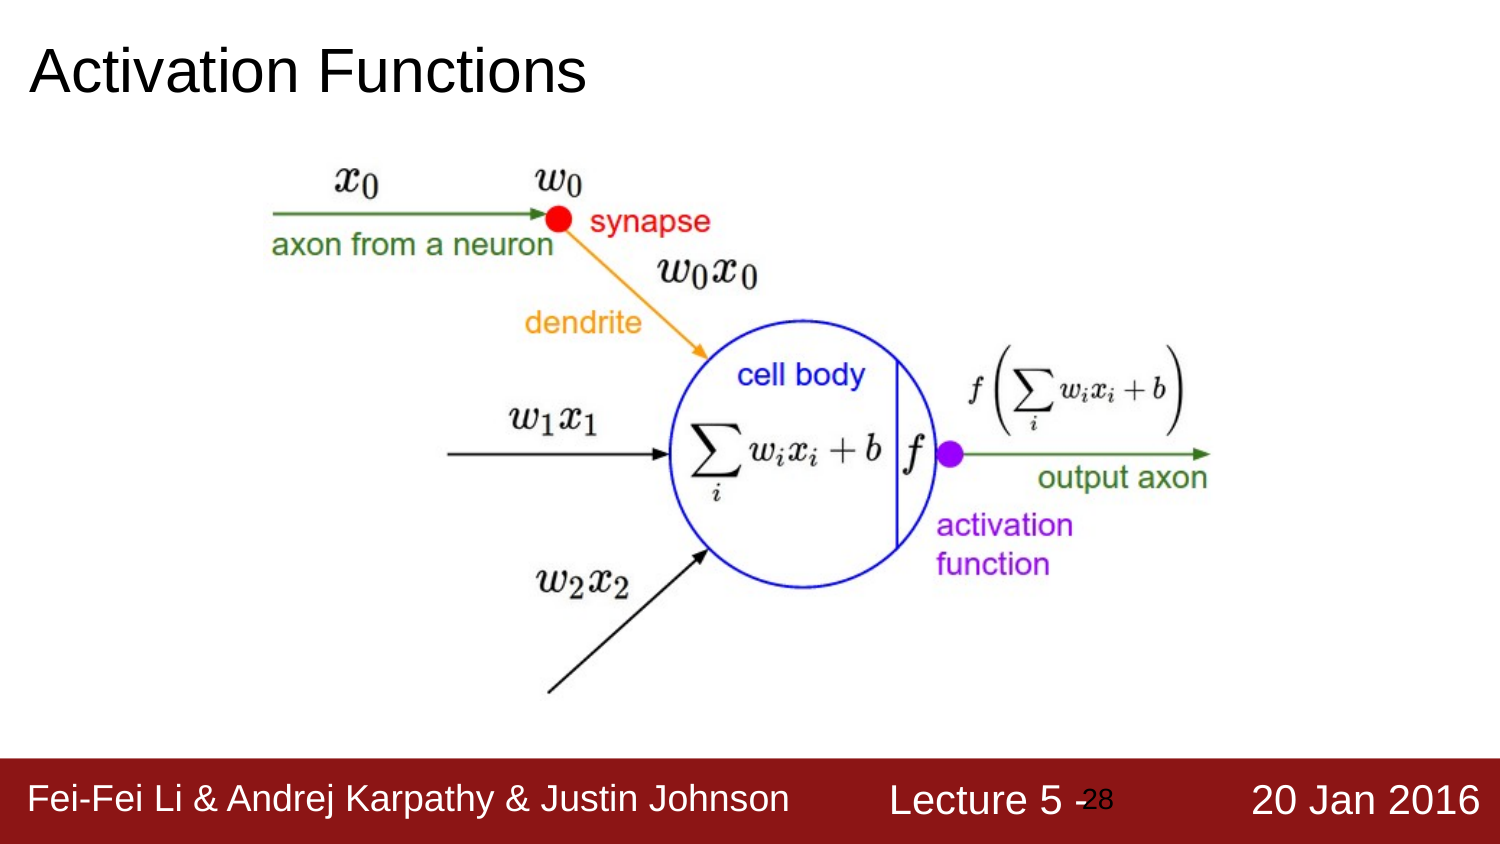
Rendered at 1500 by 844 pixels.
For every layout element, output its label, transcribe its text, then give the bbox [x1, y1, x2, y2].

picture [262, 157, 1215, 701]
slide_number ‹#› [1066, 765, 1157, 831]
text_box Activation Functions [14, 14, 856, 136]
